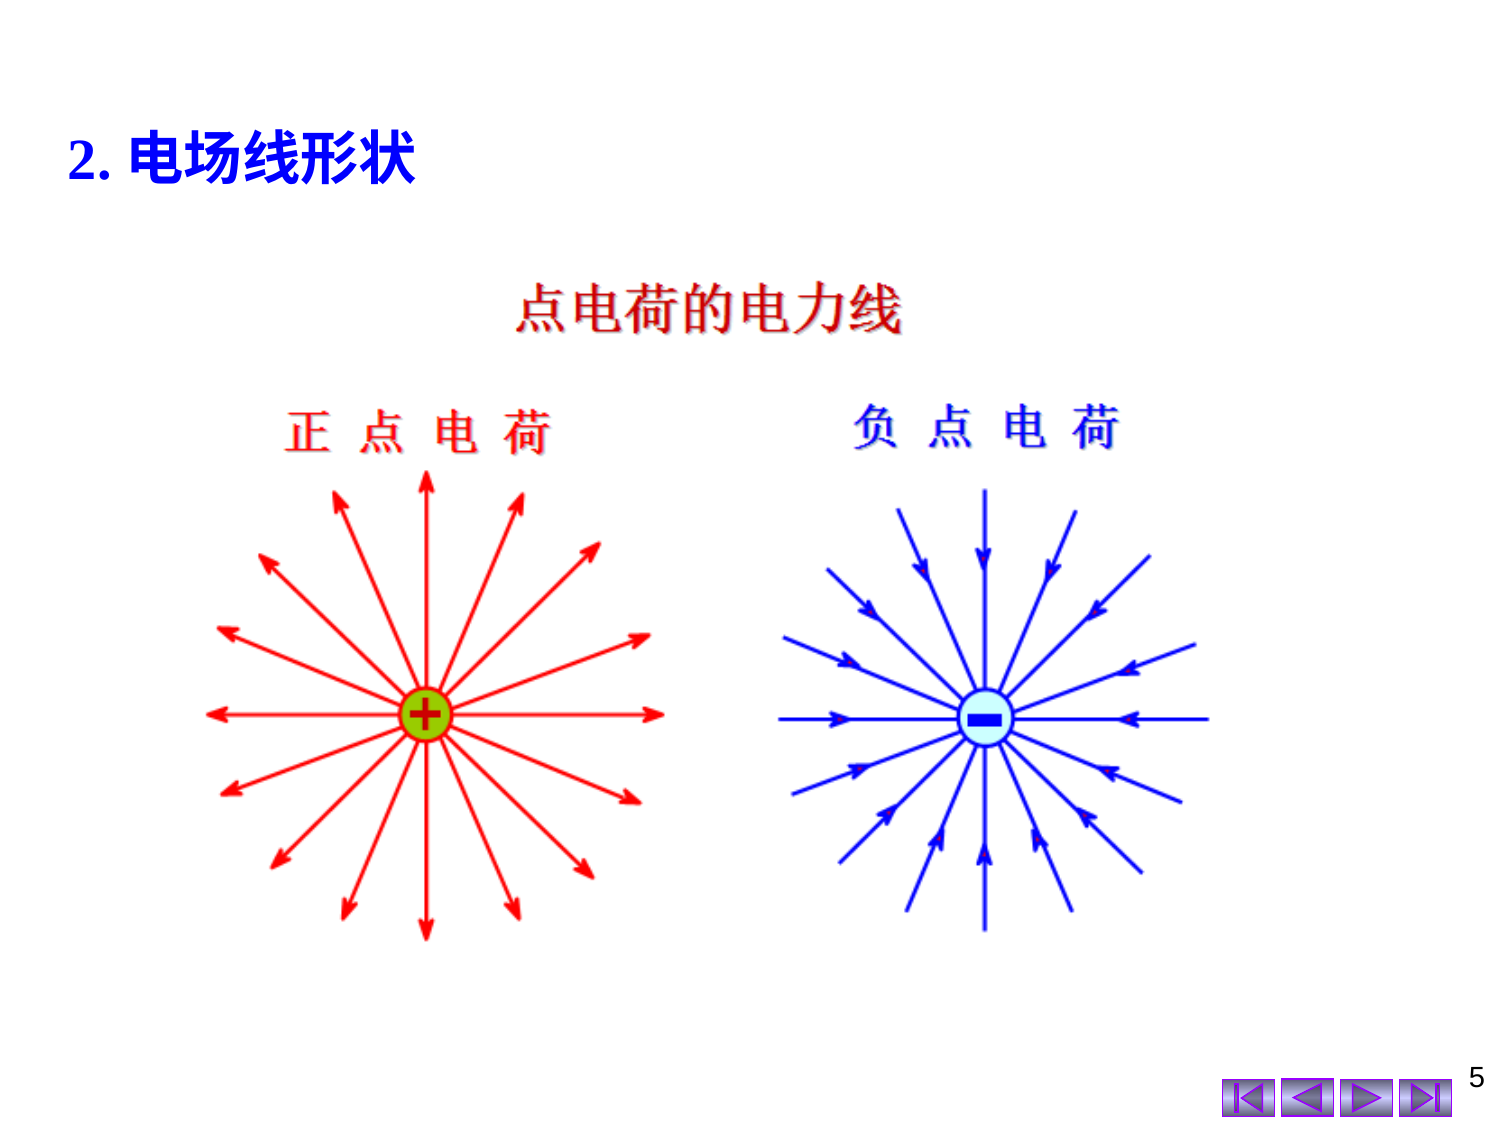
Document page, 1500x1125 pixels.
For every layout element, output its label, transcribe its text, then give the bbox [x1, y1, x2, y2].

text_box [1149, 1051, 1500, 1125]
text_box 2.电场线形状 [53, 113, 460, 199]
picture [174, 267, 1226, 956]
